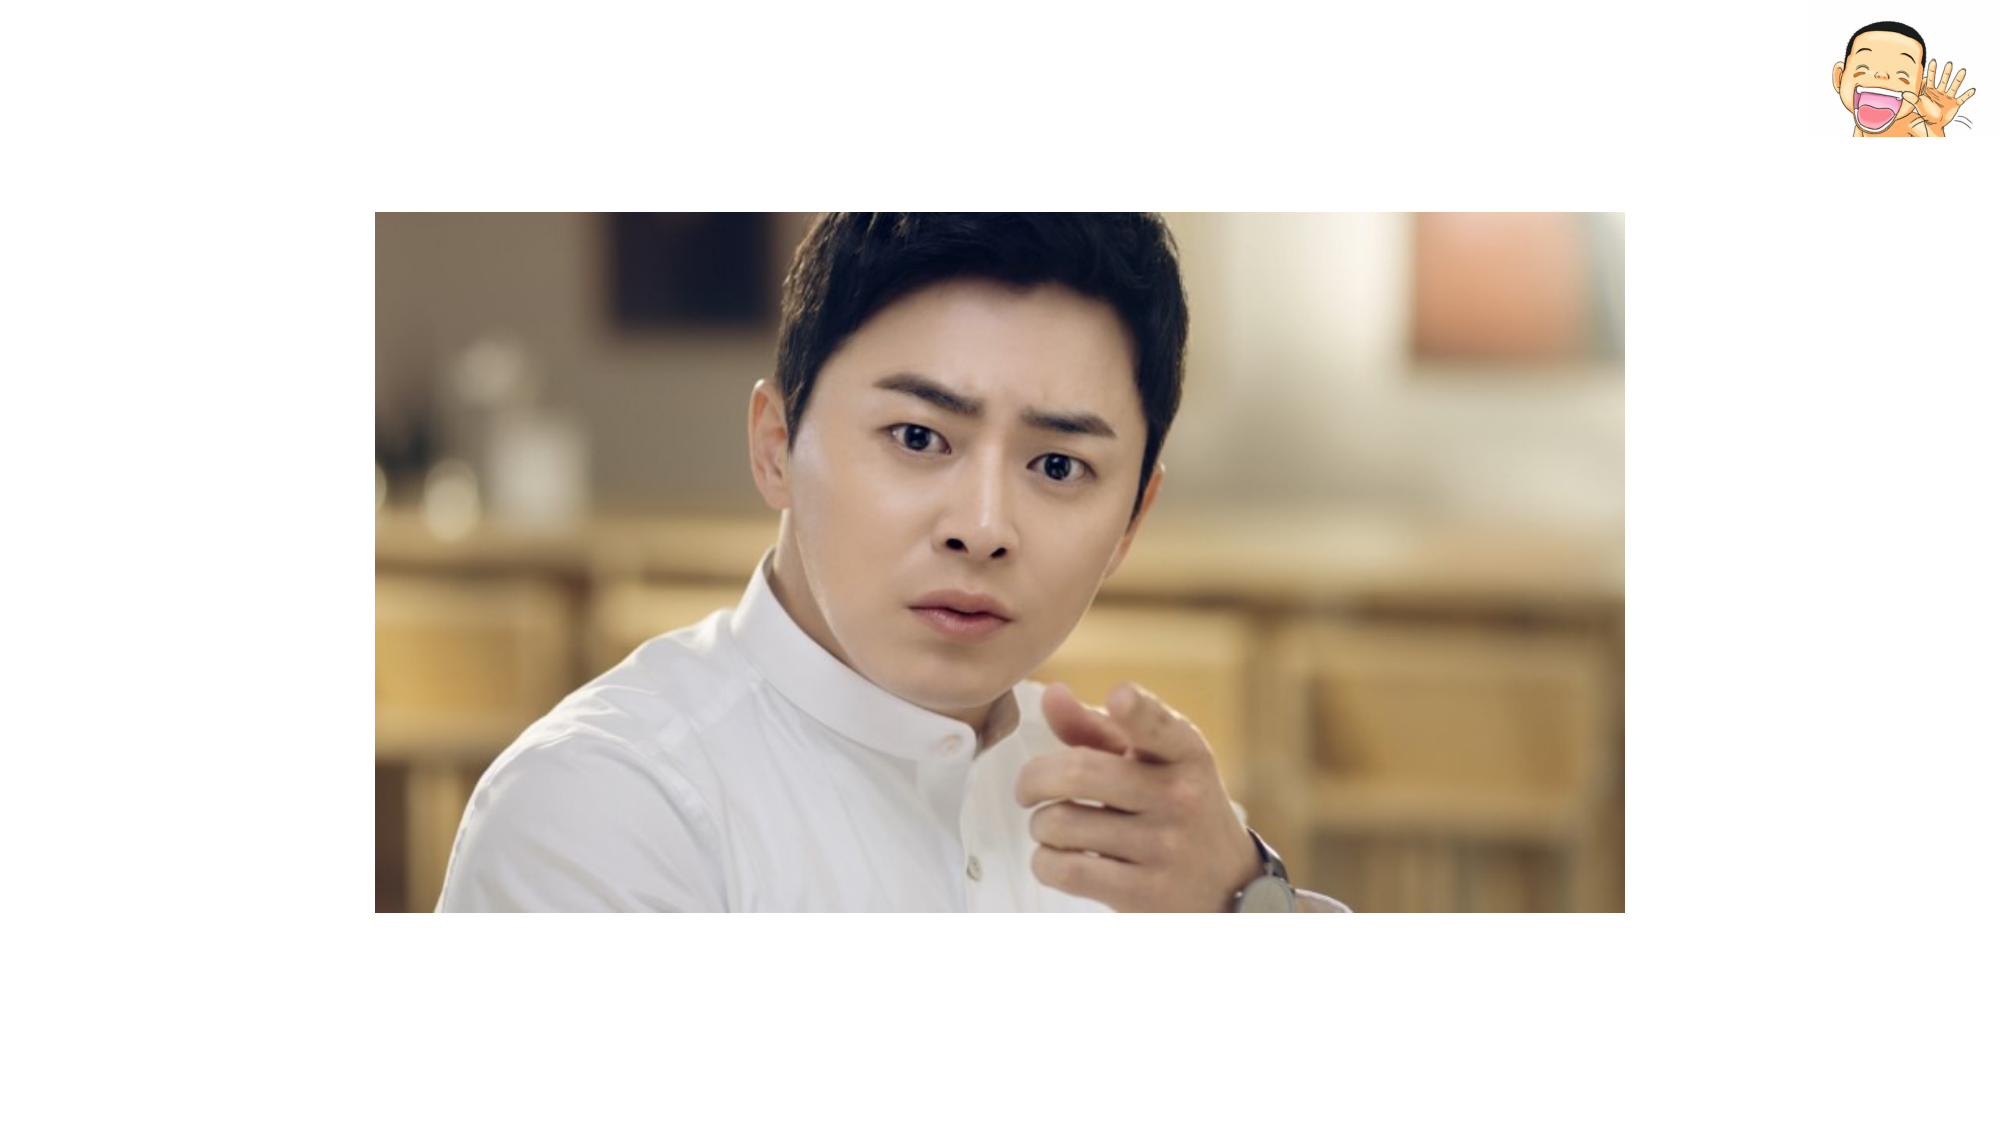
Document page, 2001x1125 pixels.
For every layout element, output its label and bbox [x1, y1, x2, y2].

picture [1808, 0, 2000, 137]
picture [374, 212, 1625, 913]
